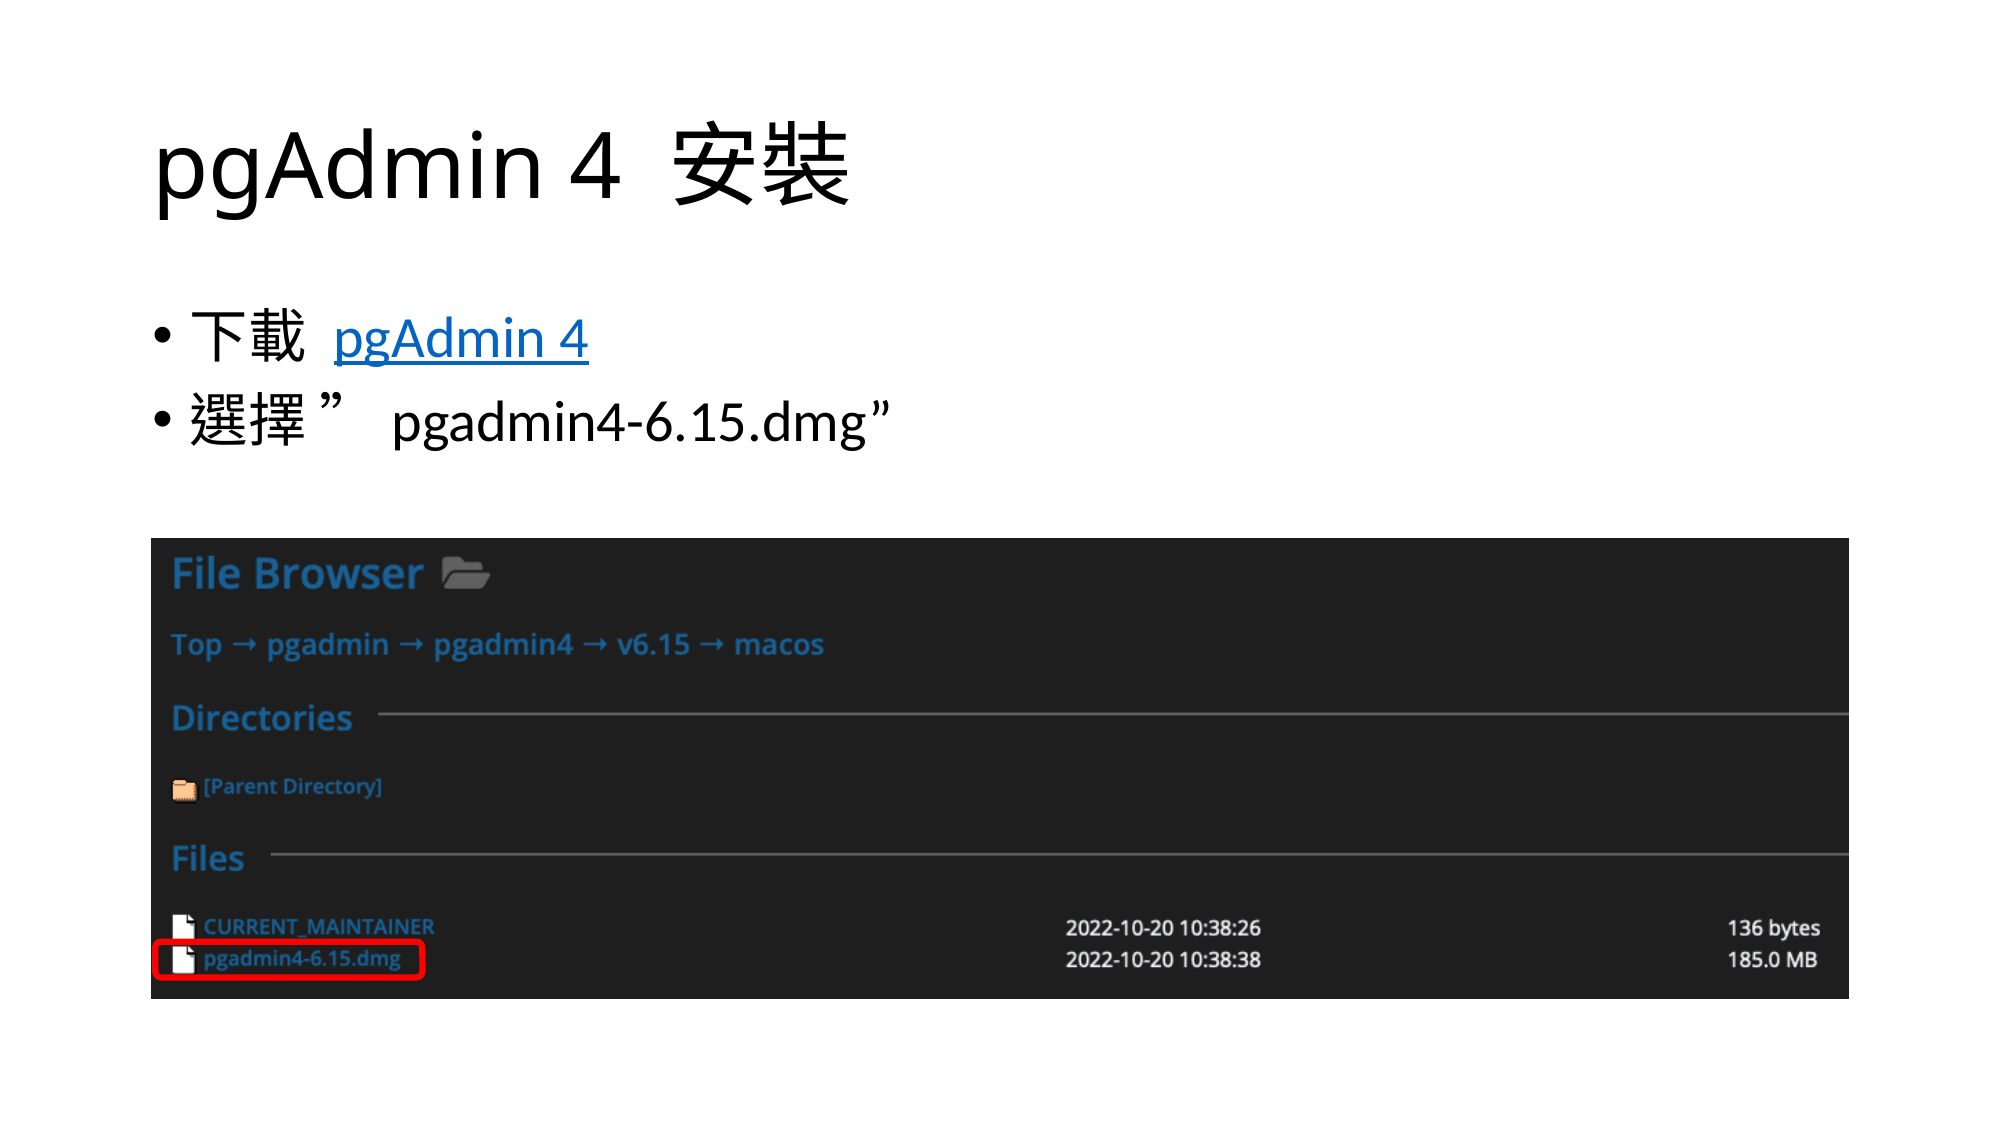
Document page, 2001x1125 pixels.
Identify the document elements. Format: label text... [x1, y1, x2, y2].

title pgAdmin 4 安裝 [137, 59, 1863, 278]
list 下載 pgAdmin 4 選擇 ”pgadmin4-6.15.dmg” [137, 299, 1863, 1014]
picture [151, 538, 1849, 999]
